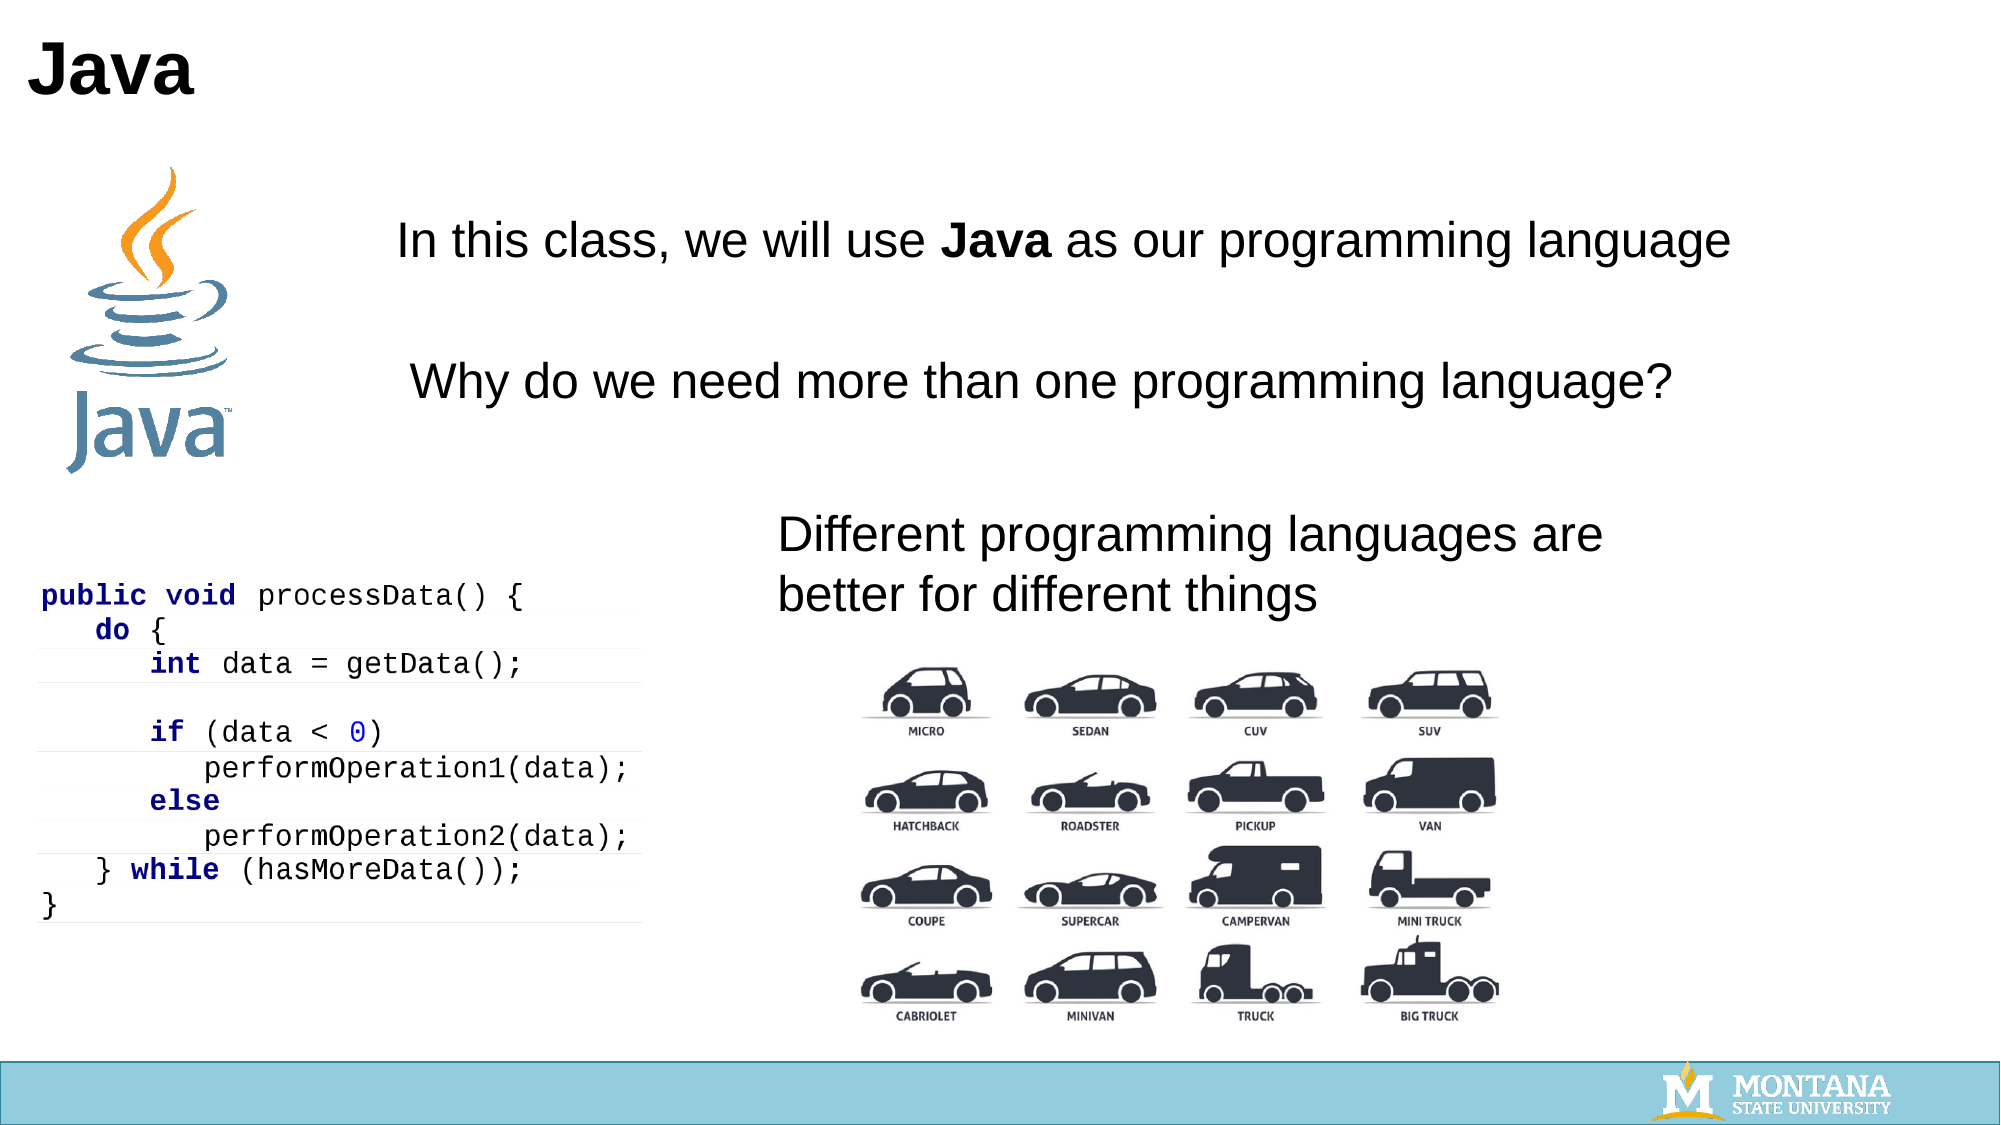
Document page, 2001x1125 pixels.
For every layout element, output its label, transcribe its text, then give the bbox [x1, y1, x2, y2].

text_box Different programming languages are better for different things [762, 493, 1743, 629]
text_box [1892, 1060, 2000, 1125]
text_box Java [12, 12, 1444, 118]
picture [37, 583, 642, 960]
text_box In this class, we will use Java as our programming language [381, 199, 1748, 275]
picture [1649, 1060, 1892, 1122]
picture [62, 163, 234, 477]
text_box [0, 1060, 1647, 1125]
picture [849, 646, 1513, 1045]
text_box Why do we need more than one programming language? [394, 340, 1689, 416]
